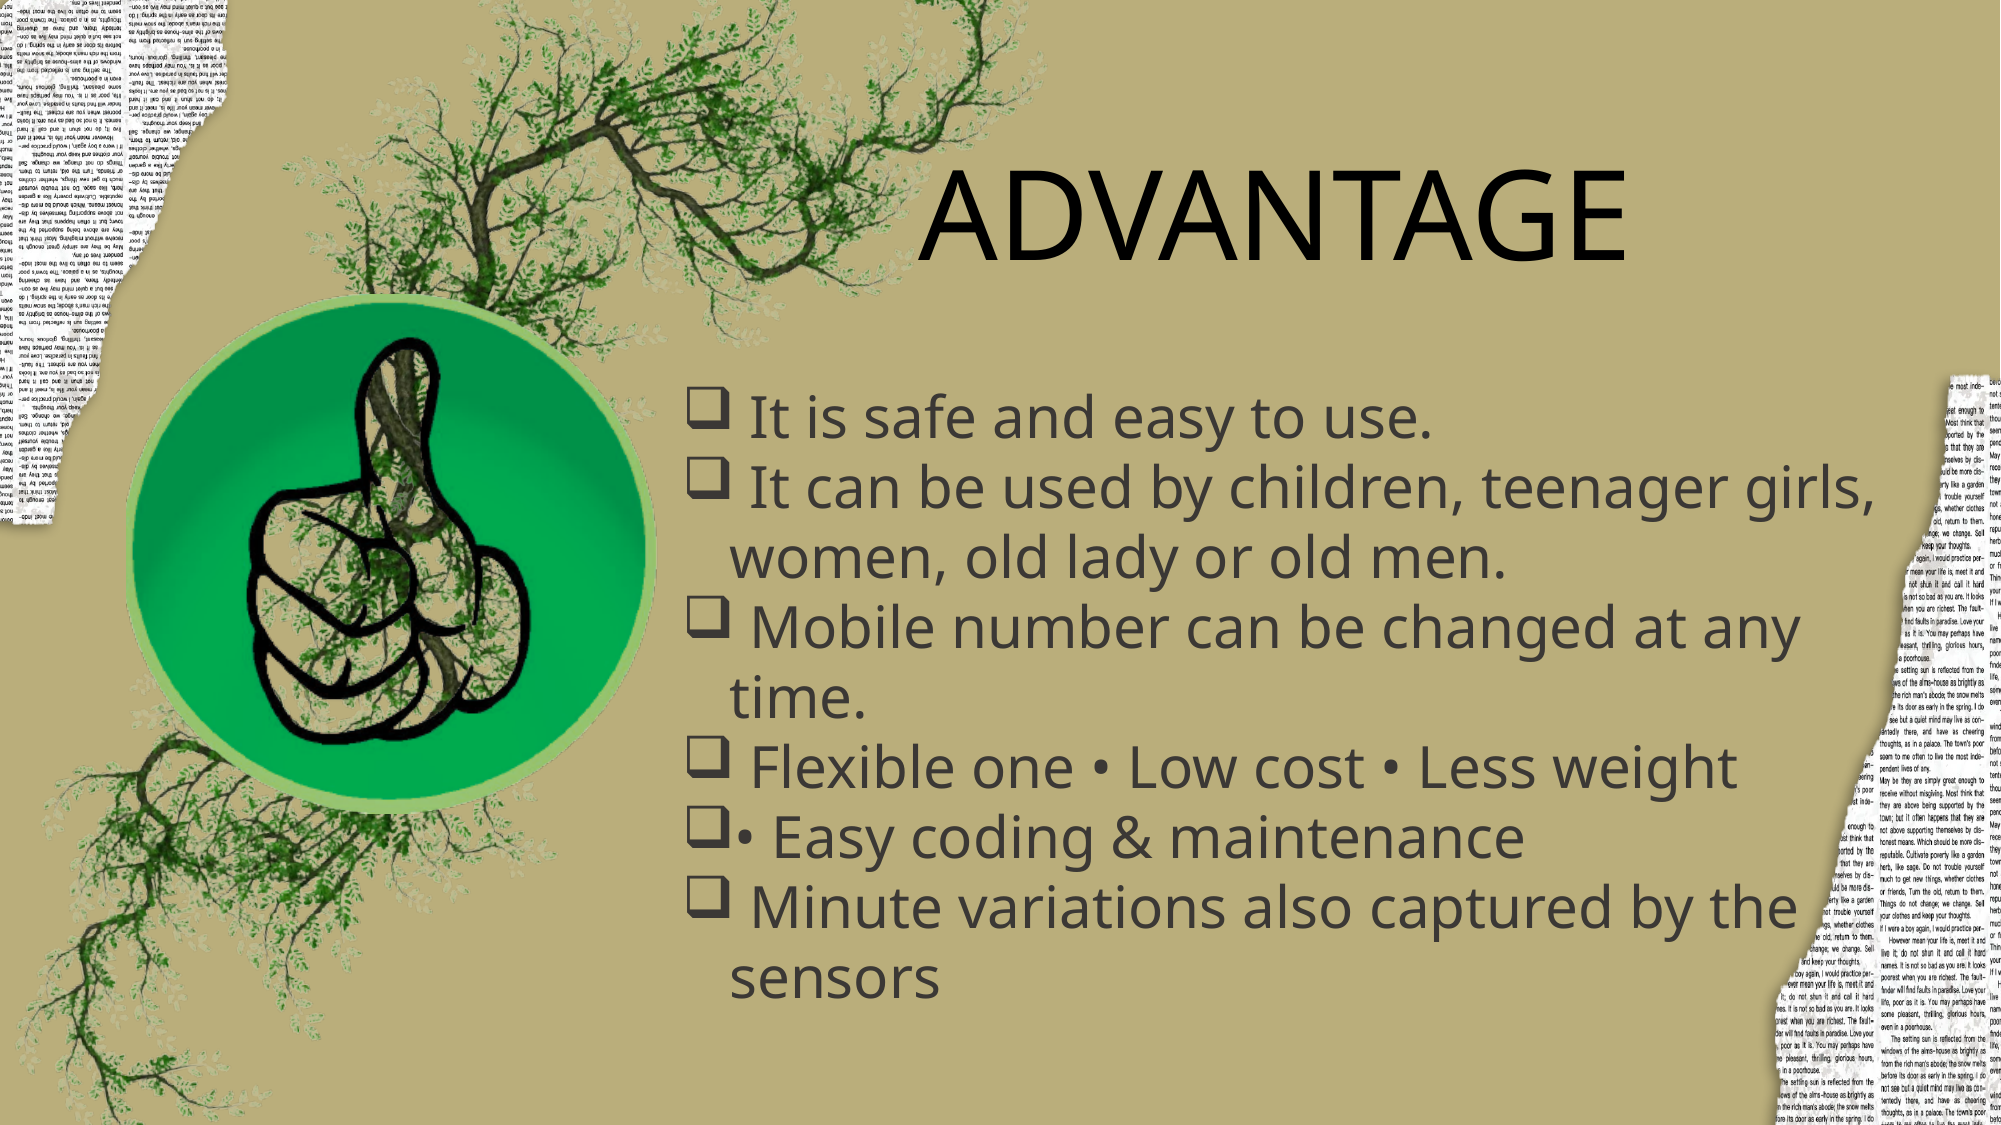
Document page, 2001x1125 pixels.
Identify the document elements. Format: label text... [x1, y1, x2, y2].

text_box It is safe and easy to use. It can be used by children, teenager girls, women, old lady or old men. Mobile number can be changed at any time. Flexible one • Low cost • Less weight • Easy coding & maintenance Minute variations also captured by the sensors [692, 372, 1723, 1018]
picture [0, 0, 1112, 1125]
text_box ADVANTAGE [1025, 127, 1914, 293]
picture [1737, 278, 2001, 1125]
